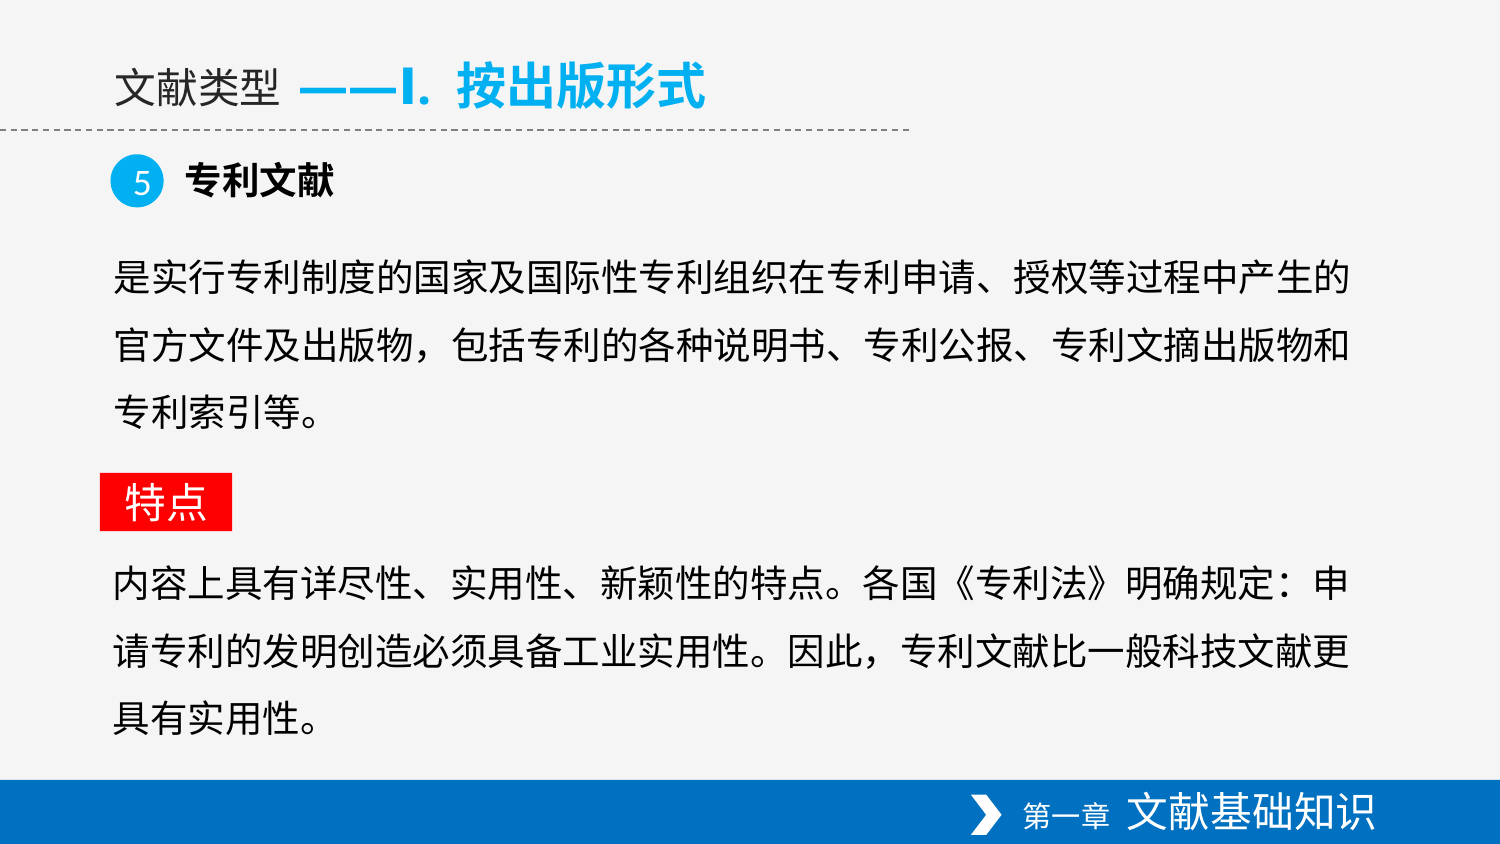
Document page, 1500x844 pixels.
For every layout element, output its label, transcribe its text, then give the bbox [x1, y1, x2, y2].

text_box 是实行专利制度的国家及国际性专利组织在专利申请、授权等过程中产生的官方文件及出版物，包括专利的各种说明书、专利公报、专利文摘出版物和专利索引等。 [100, 225, 1393, 441]
text_box 特点 [98, 471, 234, 533]
text_box 专利文献 [169, 149, 400, 210]
text_box ——Ⅰ. 按出版形式 [283, 47, 964, 122]
text_box 文献类型 [99, 54, 283, 120]
text_box 5 [108, 152, 166, 210]
text_box 内容上具有详尽性、实用性、新颖性的特点。各国《专利法》明确规定：申请专利的发明创造必须具备工业实用性。因此，专利文献比一般科技文献更具有实用性。 [99, 531, 1393, 748]
